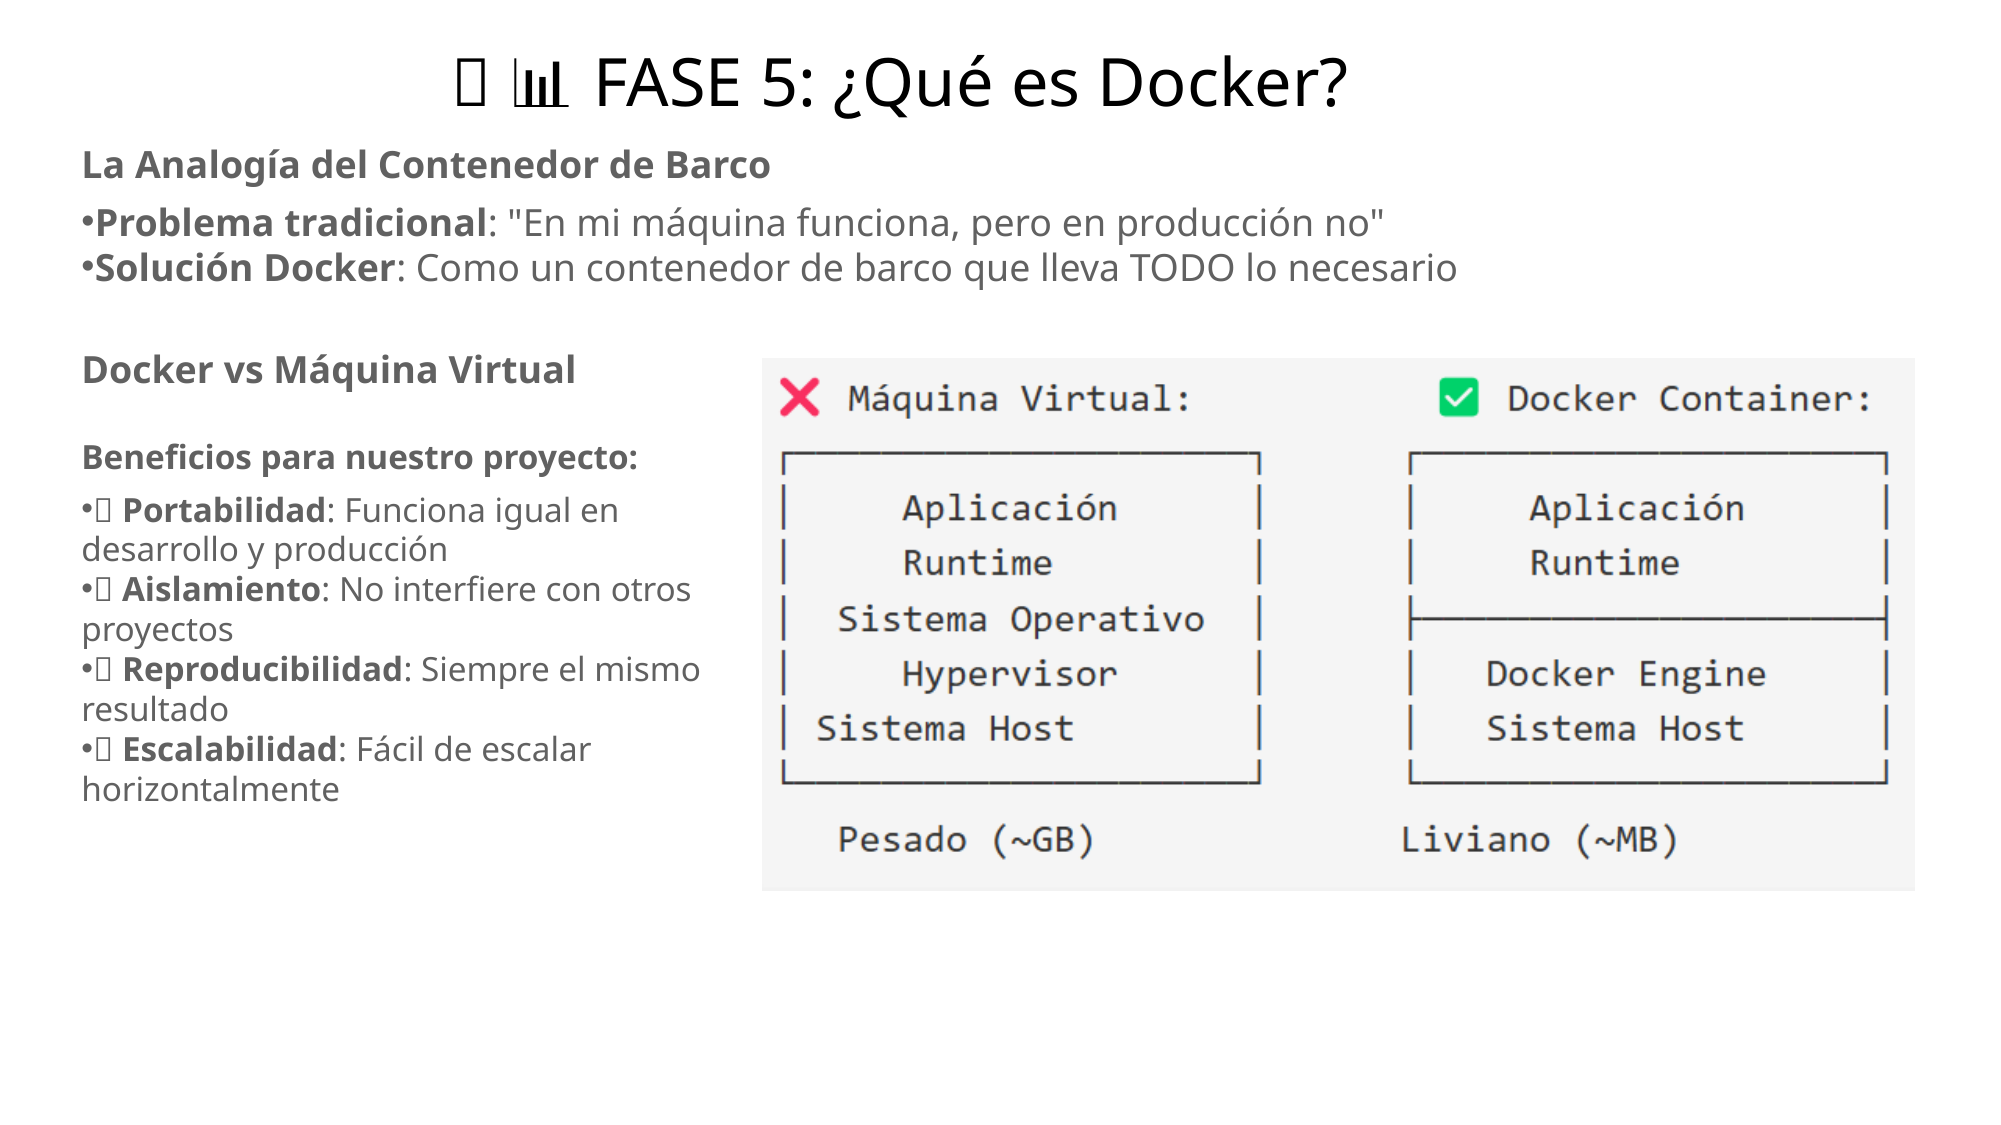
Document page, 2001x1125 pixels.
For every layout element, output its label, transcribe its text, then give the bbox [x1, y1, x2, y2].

text_box La Analogía del Contenedor de Barco Problema tradicional: "En mi máquina funciona, pero en producción no" Solución Docker: Como un contenedor de barco que lleva TODO lo necesario Docker vs Máquina Virtual [66, 133, 1653, 399]
text_box Beneficios para nuestro proyecto: ✅ Portabilidad: Funciona igual en desarrollo y producción ✅ Aislamiento: No interfiere con otros proyectos ✅ Reproducibilidad: Siempre el mismo resultado ✅ Escalabilidad: Fácil de escalar horizontalmente [66, 428, 726, 816]
picture [762, 357, 1916, 892]
title ✅ 📊 FASE 5: ¿Qué es Docker? [249, 24, 1553, 133]
